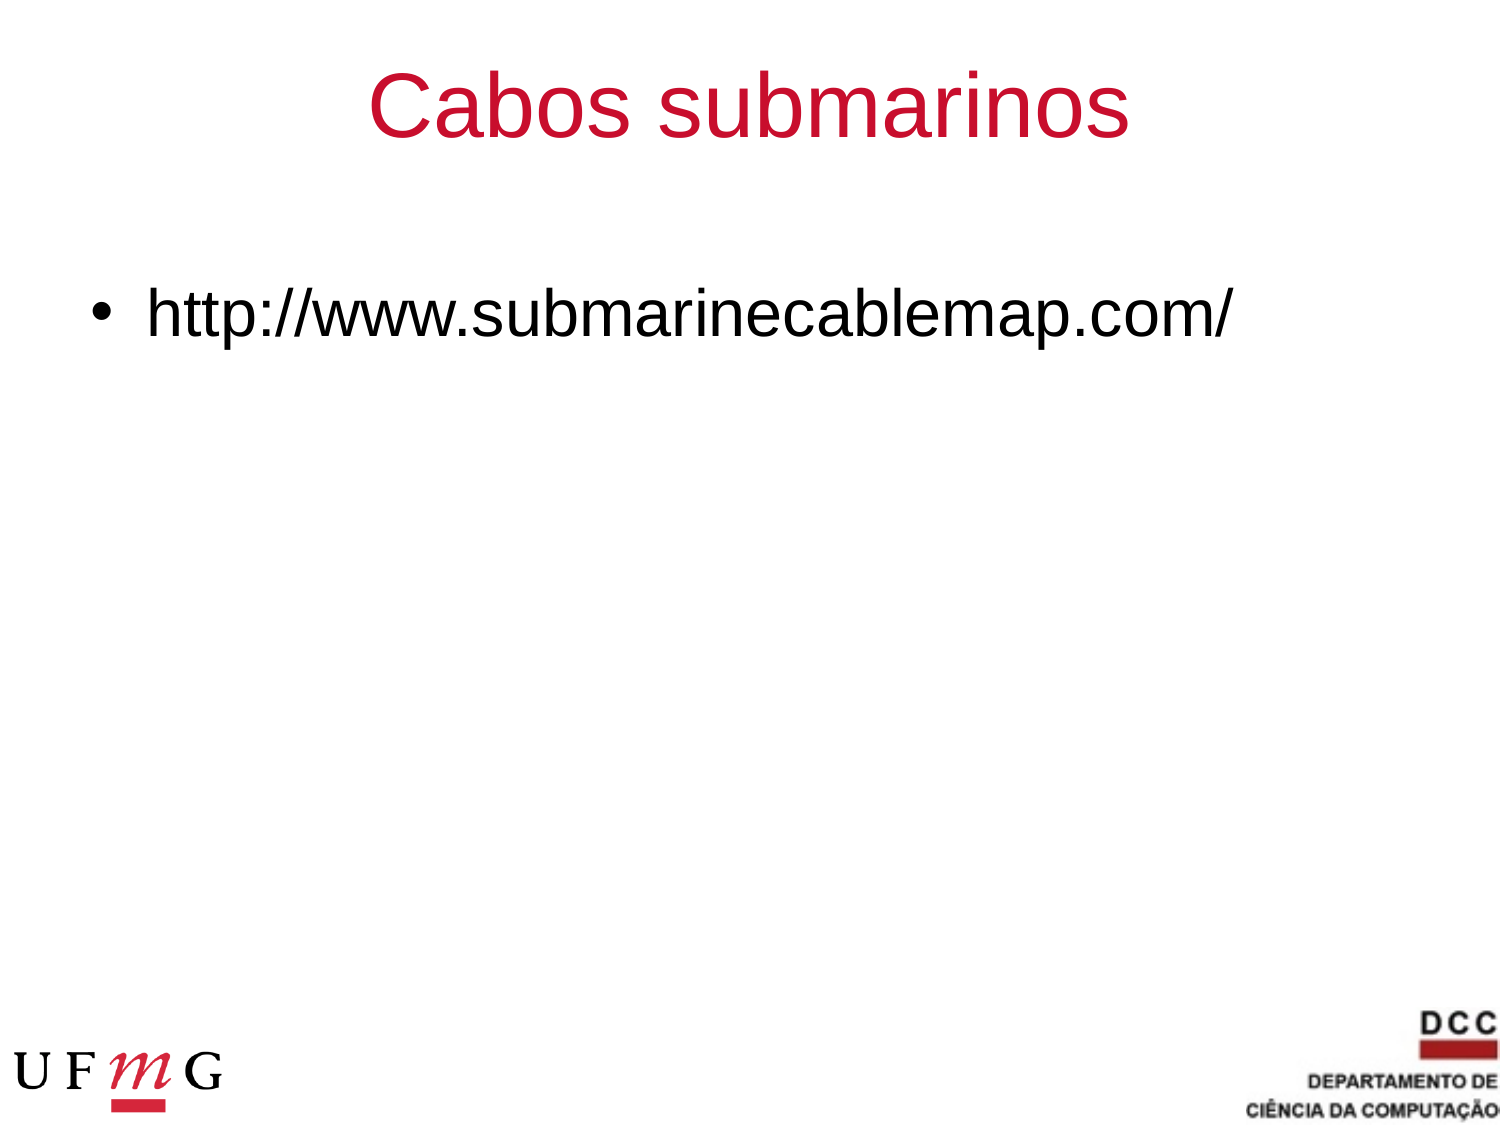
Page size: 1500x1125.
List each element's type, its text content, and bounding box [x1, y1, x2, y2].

title Cabos submarinos [75, 7, 1425, 195]
picture [1246, 1007, 1500, 1125]
picture [5, 1034, 231, 1123]
list http://www.submarinecablemap.com/ [75, 262, 1425, 1005]
